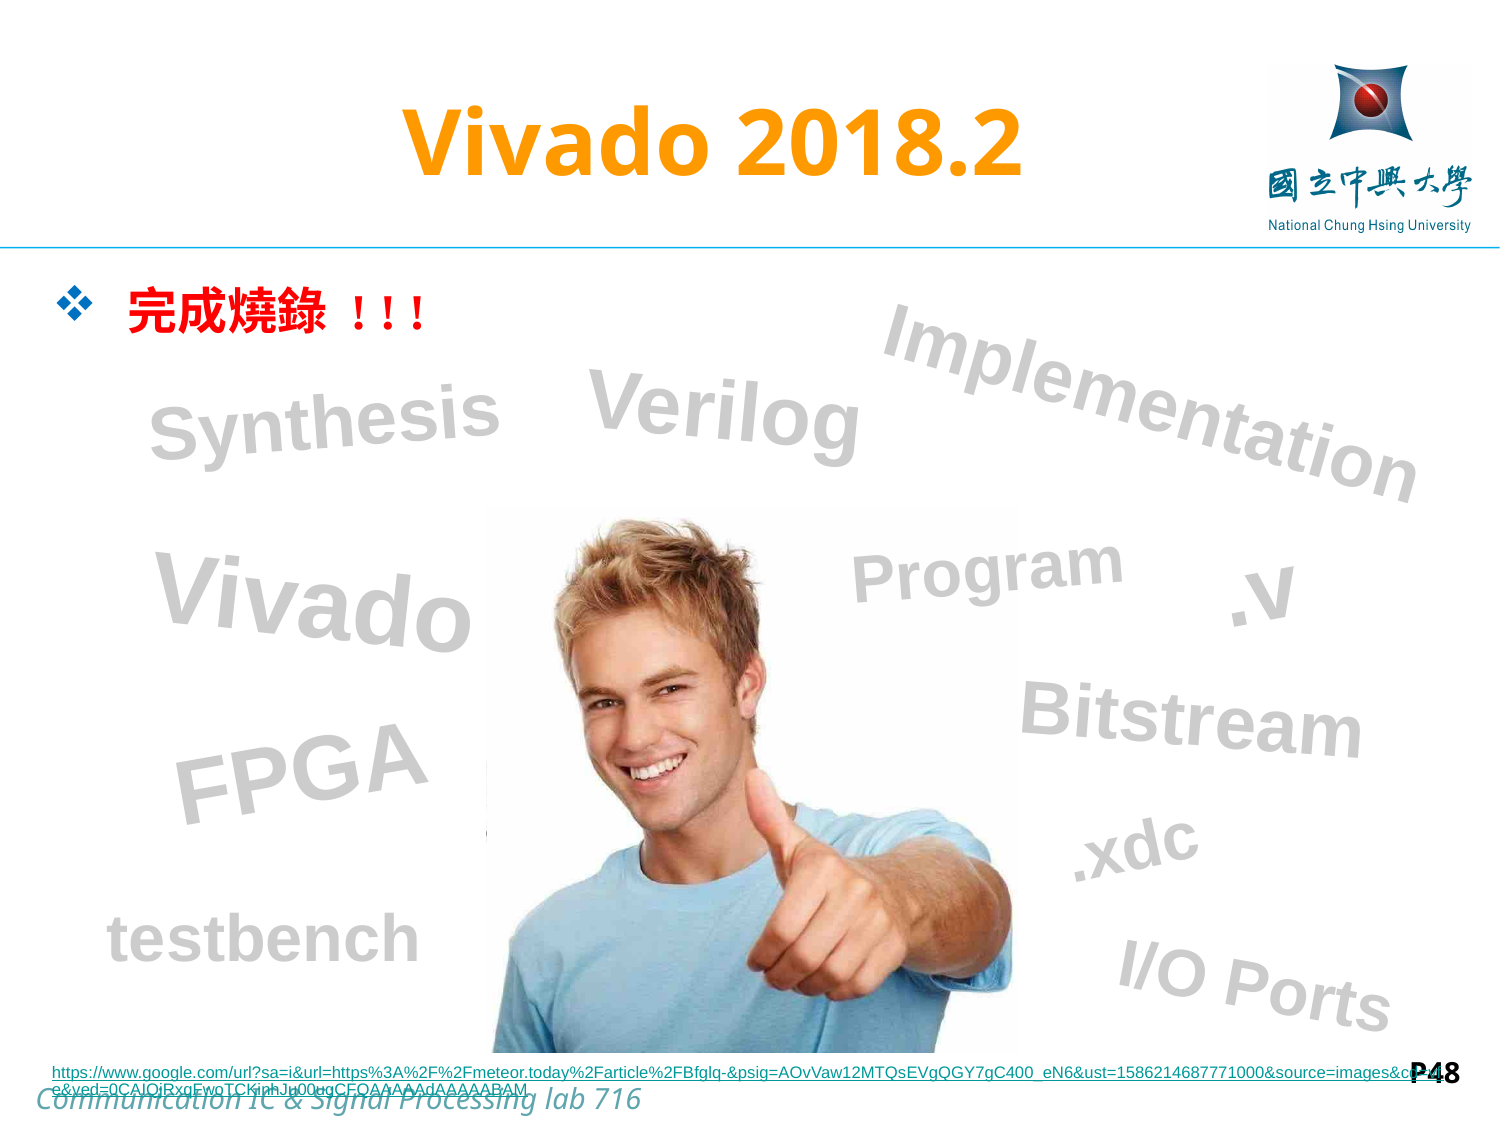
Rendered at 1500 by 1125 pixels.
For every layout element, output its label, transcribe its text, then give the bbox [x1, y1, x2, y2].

text_box Vivado [129, 511, 486, 685]
picture [1353, 64, 1472, 233]
text_box https://www.google.com/url?sa=i&url=https%3A%2F%2Fmeteor.today%2Farticle%2FBfglq-&psig=AOvVaw12MTQsEVgQGY7gC400_eN6&ust=1586214687771000&source=images&cd=vfe&ved=0CAIQjRxqFwoTCKinhJu00ugCFQAAAAAdAAAAABAM [37, 1054, 1467, 1090]
text_box I/O Ports [1097, 908, 1418, 1059]
list 完成燒錄 ! ! ! [37, 271, 1467, 1010]
text_box .xdc [1042, 780, 1222, 908]
picture [486, 492, 1018, 1053]
text_box Implementation [862, 269, 1450, 531]
text_box Program [1018, 505, 1144, 611]
text_box Verilog [566, 334, 884, 479]
text_box Bitstream [1018, 649, 1385, 783]
text_box .v [1195, 513, 1324, 657]
title Vivado 2018.2 [75, 45, 1353, 233]
text_box Synthesis [128, 350, 521, 486]
text_box testbench [91, 887, 437, 982]
text_box FPGA [149, 681, 452, 855]
